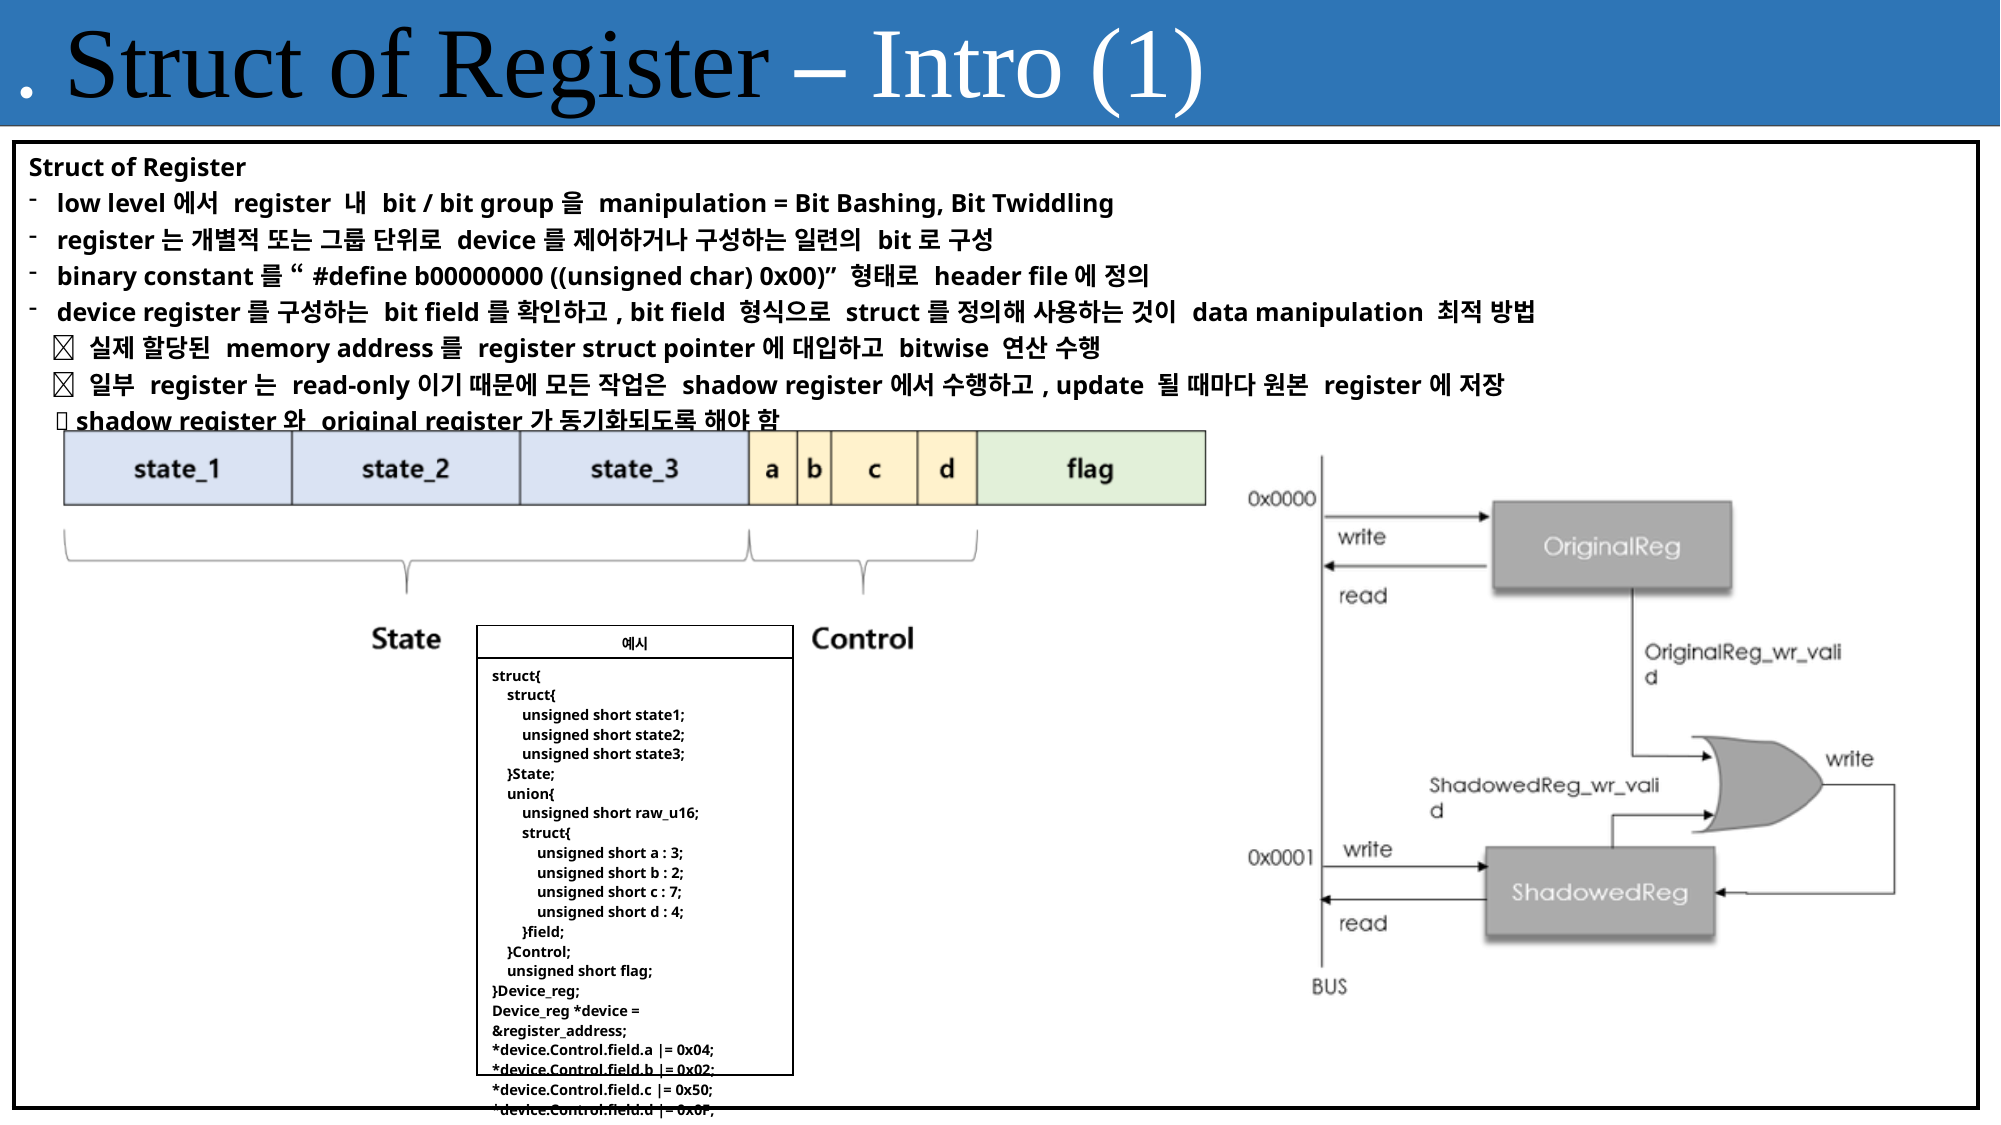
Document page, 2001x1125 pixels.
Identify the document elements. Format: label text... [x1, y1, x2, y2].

text_box . Struct of Register – Intro (1) [0, 0, 2000, 126]
table_header Struct of Register low level에서 register 내 bit / bit group을 manipulation = Bit Bashing, Bit Twiddling register는 개별적 또는 그룹 단위로 device를 제어하거나 구성하는 일련의 bit로 구성 binary constant를 “#define b00000000 ((unsigned char) 0x00)” 형태로 header file에 정의 device register를 구성하는 bit field를 확인하고, bit field 형식으로 struct를 정의해 사용하는 것이 data manipulation 최적 방법  실제 할당된 memory address를 register struct pointer에 대입하고 bitwise 연산 수행  일부 register는 read-only이기 때문에 모든 작업은 shadow register에서 수행하고, update 될 때마다 원본 register에 저장  shadow register와 original register가 동기화되도록 해야 함 [16, 144, 1976, 1106]
picture [1237, 448, 1911, 1007]
table_cell struct{ struct{ unsigned short state1; unsigned short state2; unsigned short state3; }State; union{ unsigned short raw_u16; struct{ unsigned short a : 3; unsigned short b : 2; unsigned short c : 7; unsigned short d : 4; }field; }Control; unsigned short flag; }Device_reg; Device_reg *device = &register_address; *device.Control.field.a |= 0x04; *device.Control.field.b |= 0x02; *device.Control.field.c |= 0x50; *device.Control.field.d |= 0x0F; [478, 659, 792, 1074]
picture [53, 421, 1218, 657]
